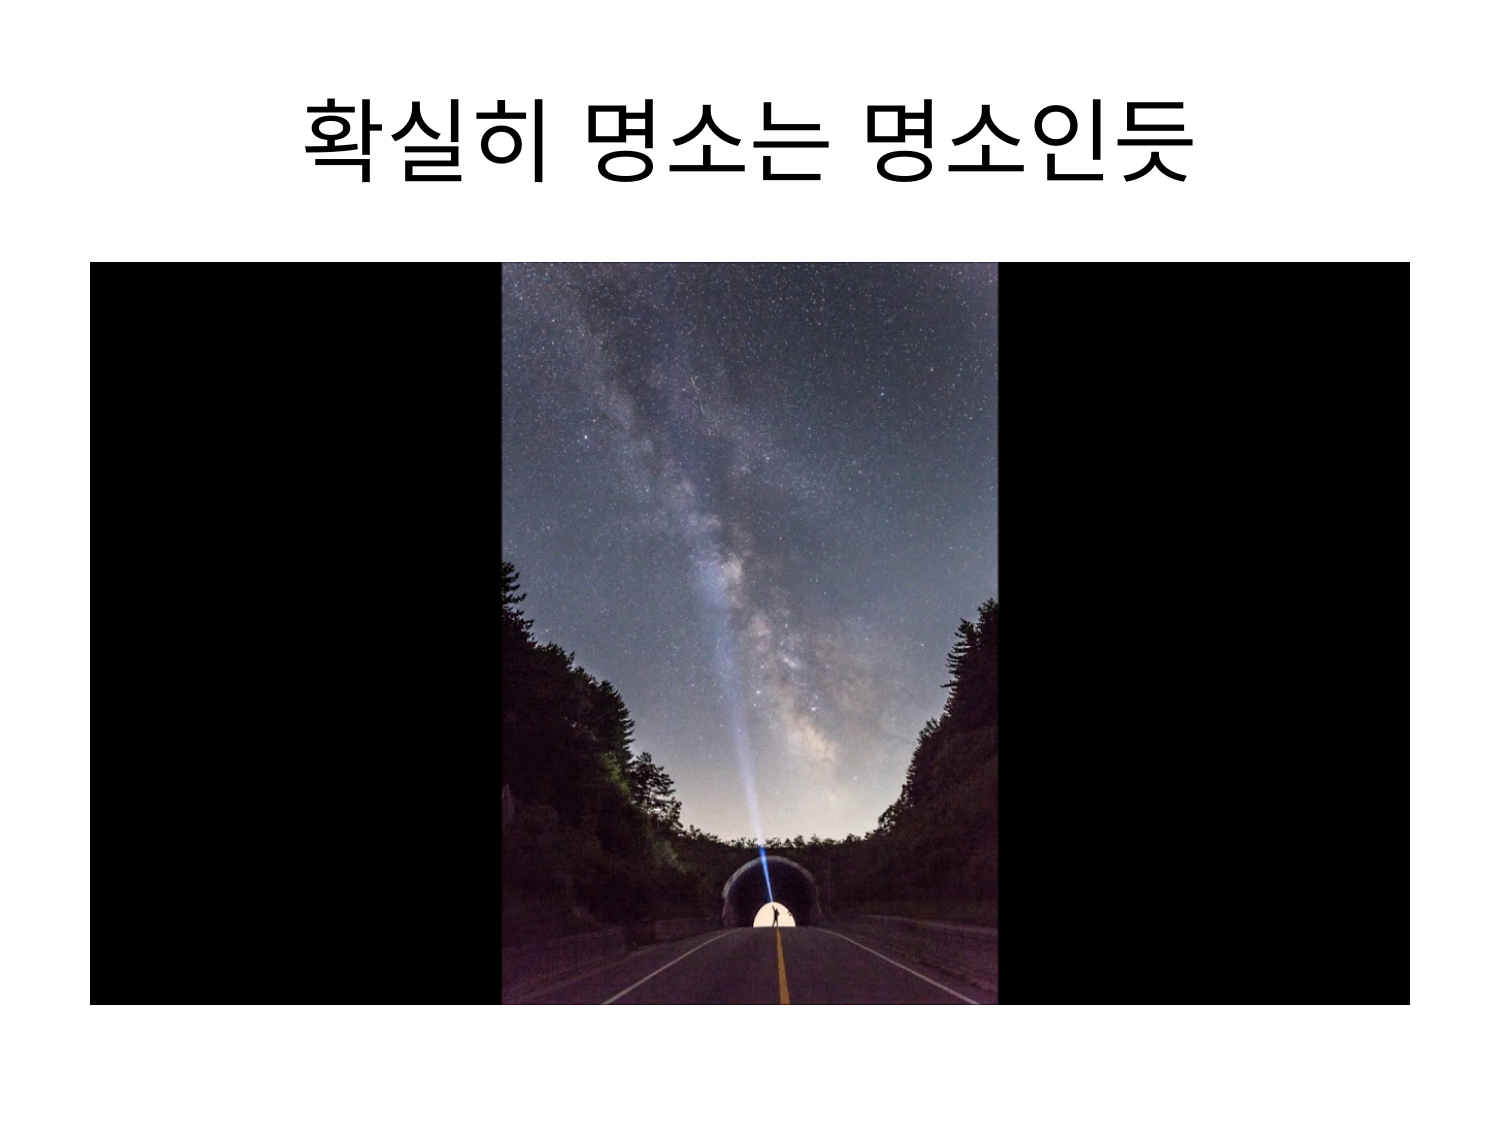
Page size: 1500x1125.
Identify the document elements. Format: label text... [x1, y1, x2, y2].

title 확실히 명소는 명소인듯 [75, 45, 1425, 233]
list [89, 262, 1411, 1006]
